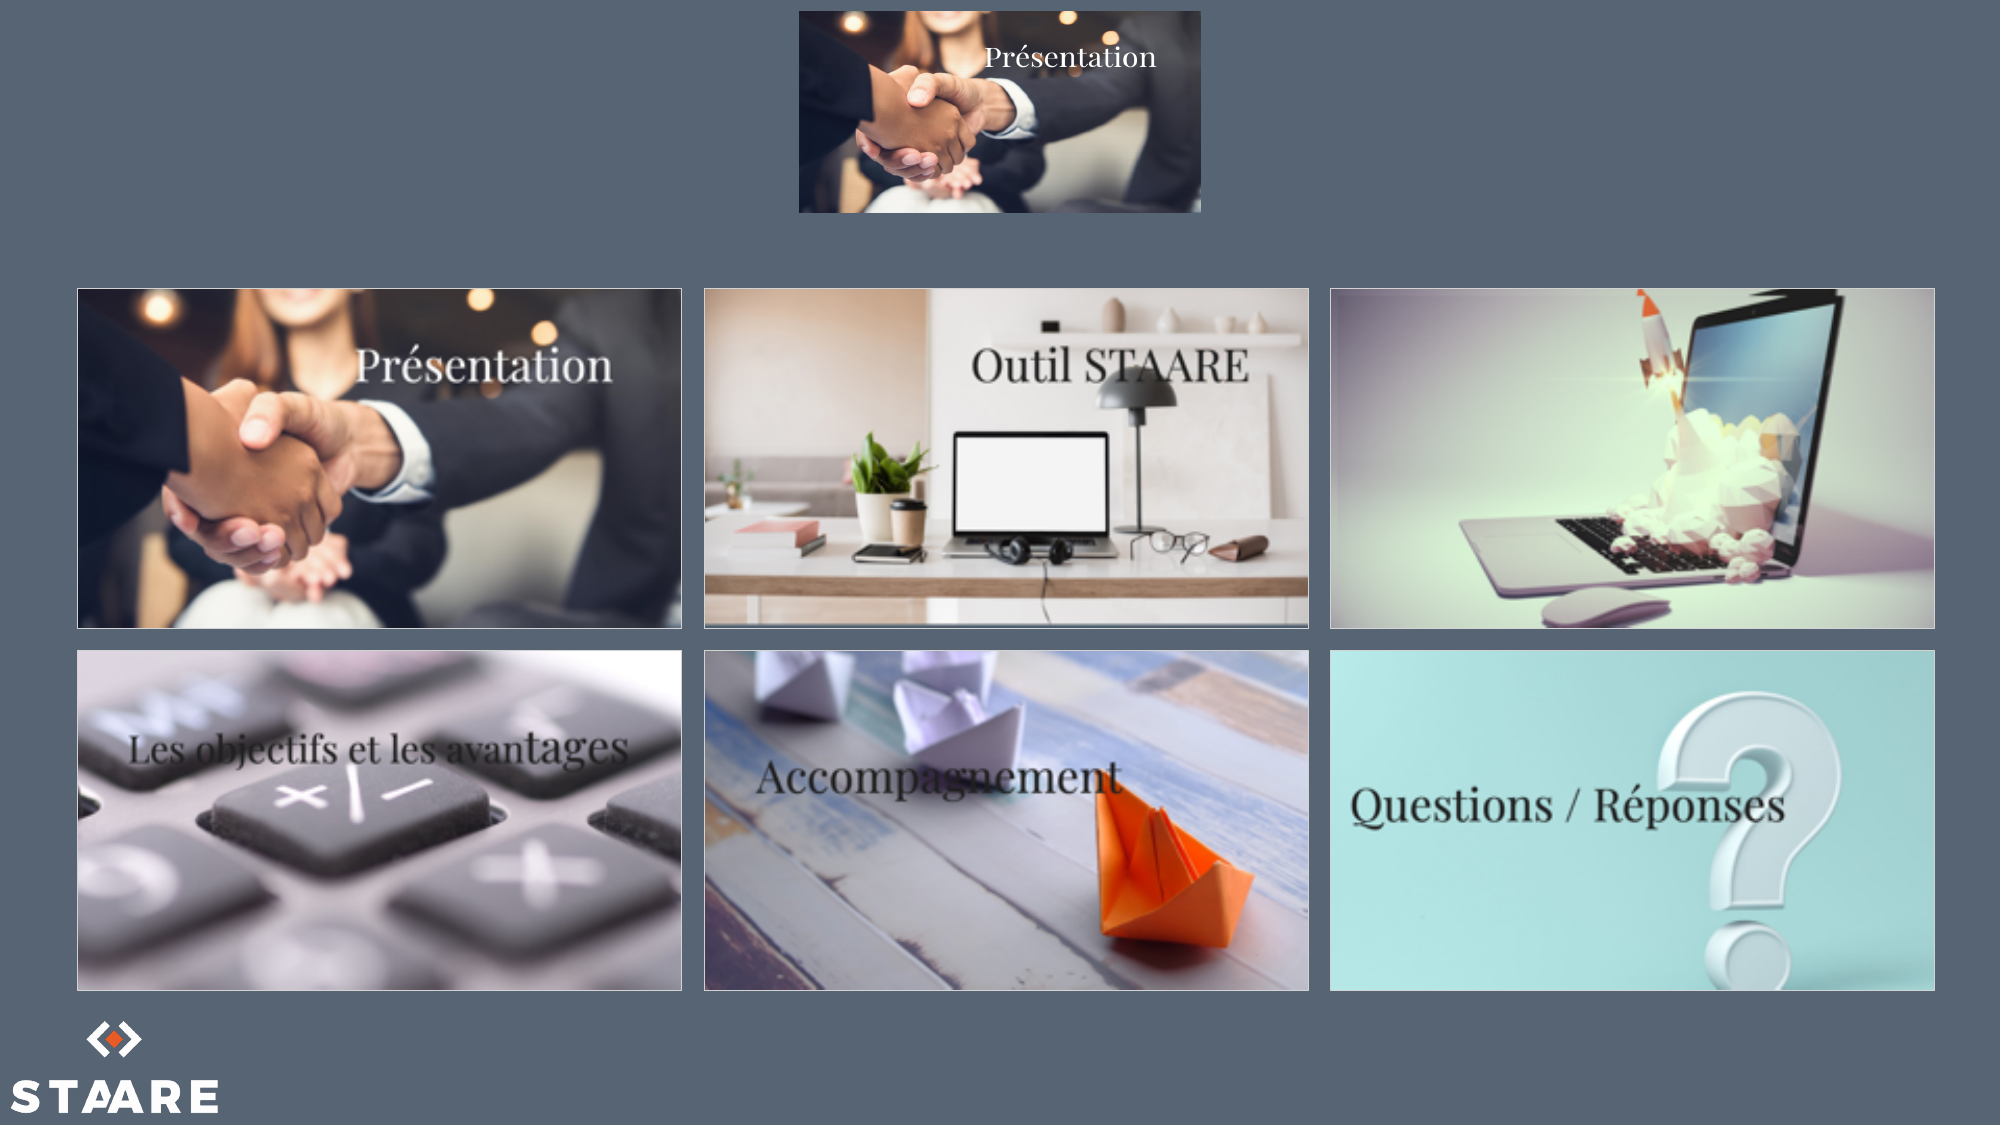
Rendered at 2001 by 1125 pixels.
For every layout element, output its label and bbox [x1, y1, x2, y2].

text_box [69, 164, 1931, 224]
picture [78, 289, 681, 628]
picture [799, 11, 1201, 213]
picture [1331, 651, 1934, 990]
picture [705, 289, 1308, 628]
picture [78, 651, 681, 990]
picture [705, 651, 1308, 990]
picture [0, 1010, 228, 1124]
picture [1331, 289, 1934, 628]
